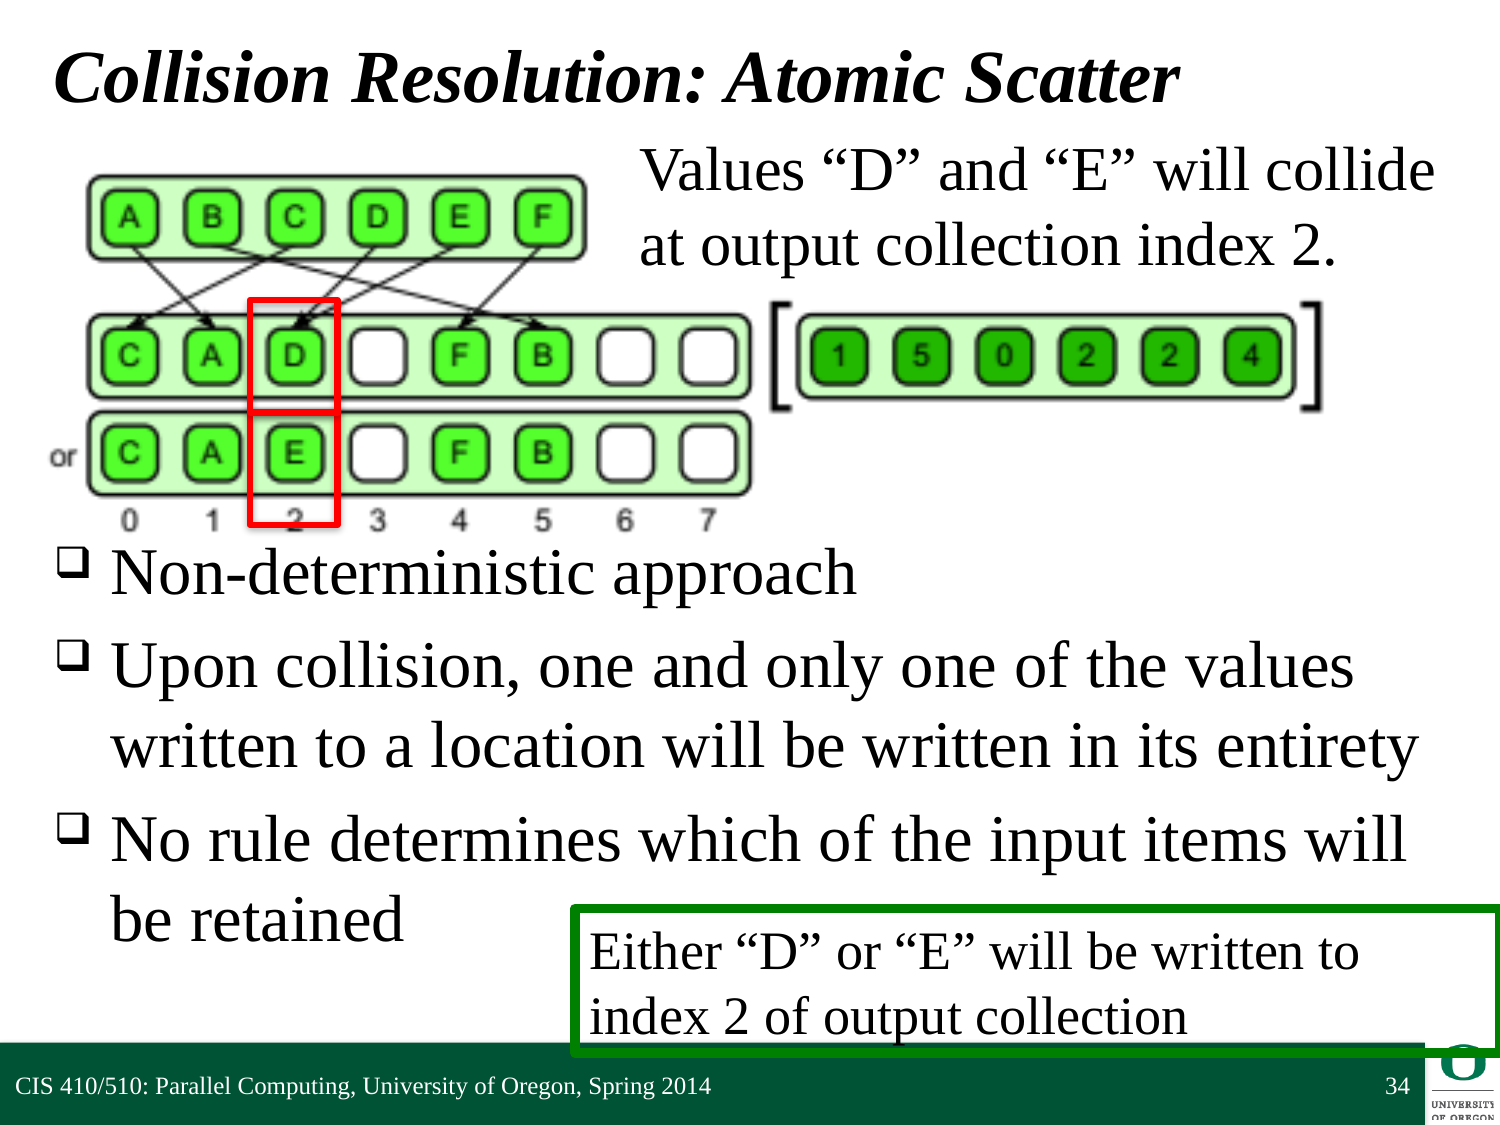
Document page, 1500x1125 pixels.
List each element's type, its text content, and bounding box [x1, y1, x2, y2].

slide_number 34 [1074, 1053, 1425, 1125]
list Non-deterministic approach Upon collision, one and only one of the values written to a location will be written in its entirety No rule determines which of the input items will be retained [39, 286, 1500, 1044]
footer CIS 410/510: Parallel Computing, University of Oregon, Spring 2014 [0, 1044, 988, 1125]
picture [37, 149, 1327, 551]
title Collision Resolution: Atomic Scatter [39, 0, 1500, 145]
text_box Either “D” or “E” will be written to index 2 of output collection [575, 908, 1500, 1053]
text_box Values “D” and “E” will collide at output collection index 2. [624, 120, 1500, 286]
